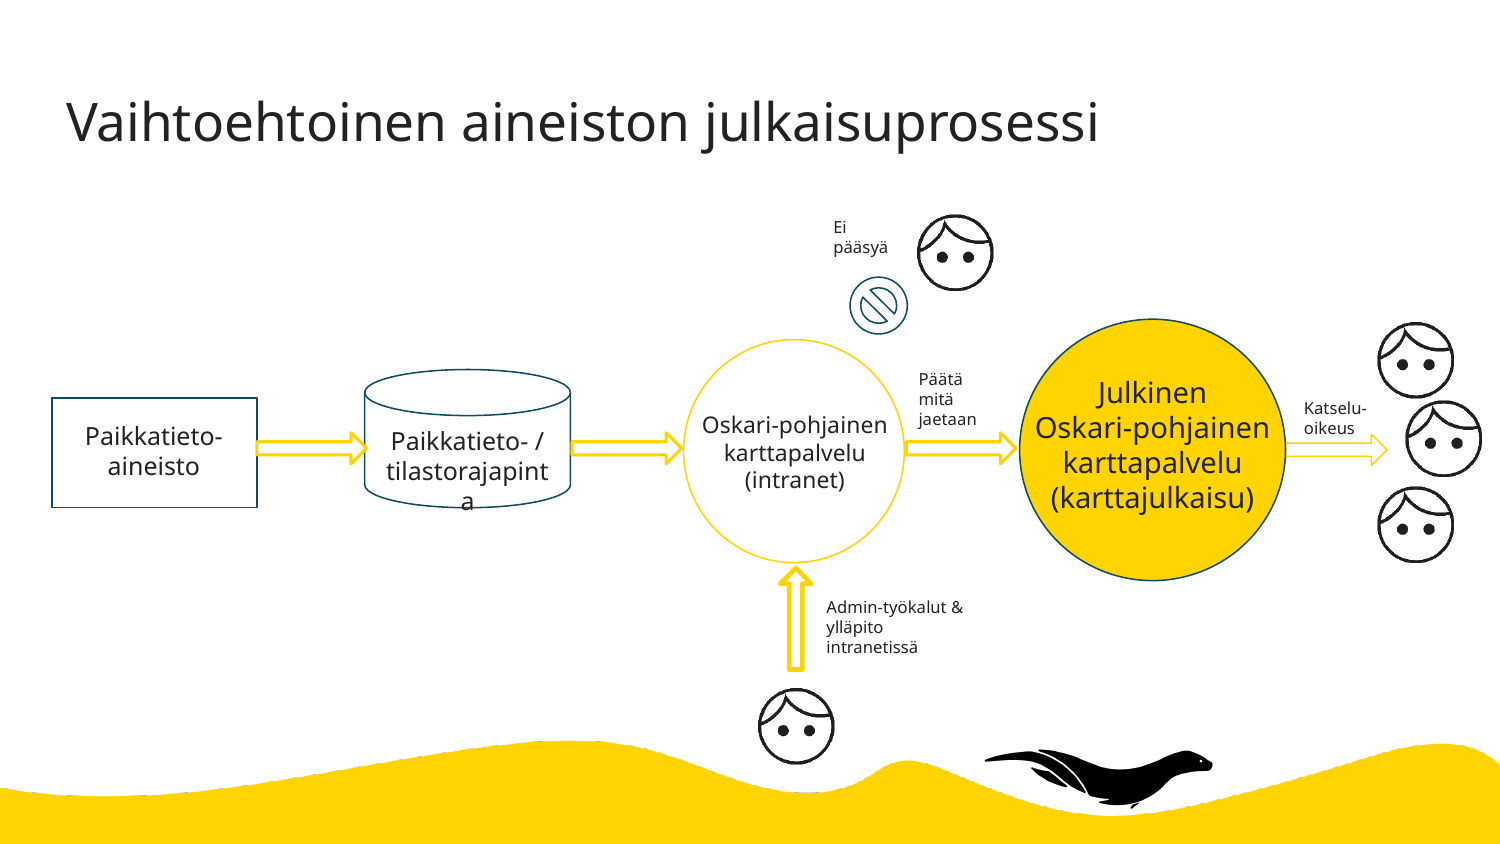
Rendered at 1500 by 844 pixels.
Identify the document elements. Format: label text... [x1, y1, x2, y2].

text_box [697, 339, 890, 396]
text_box Ei pääsyä [818, 201, 903, 268]
text_box Paikkatieto- / tilastorajapinta [364, 410, 571, 500]
text_box [850, 277, 907, 334]
text_box [1056, 319, 1249, 359]
text_box Admin-työkalut & ylläpito intranetissä [811, 582, 983, 661]
text_box [364, 369, 571, 410]
text_box [697, 506, 890, 563]
text_box Paikkatieto- aineisto [51, 405, 257, 509]
picture [904, 201, 1006, 304]
text_box Katselu- oikeus [1304, 383, 1383, 450]
text_box Oskari-pohjainen karttapalvelu (intranet) [681, 396, 909, 506]
text_box D [51, 397, 257, 405]
text_box [390, 500, 545, 508]
text_box [780, 568, 811, 670]
text_box [256, 432, 367, 464]
text_box [1304, 445, 1387, 466]
text_box [906, 433, 1001, 464]
text_box Julkinen Oskari-pohjainen karttapalvelu (karttajulkaisu) [1001, 359, 1304, 595]
text_box [571, 432, 682, 464]
picture [1364, 308, 1495, 576]
title Vaihtoehtoinen aineiston julkaisuprosessi [51, 72, 1449, 167]
picture [0, 674, 1500, 844]
text_box Päätä mitä jaetaan [903, 353, 1016, 433]
